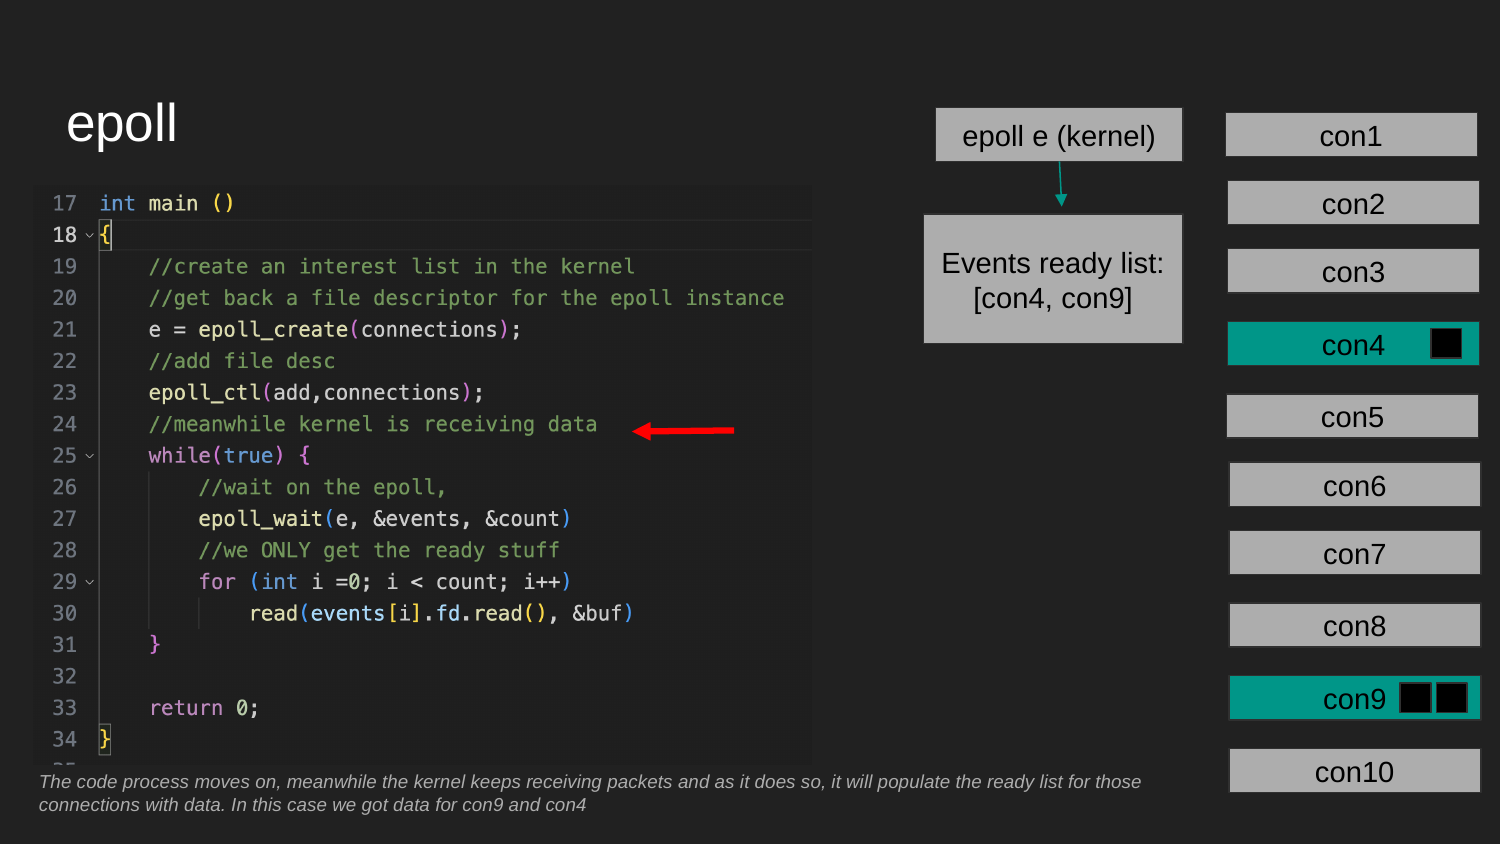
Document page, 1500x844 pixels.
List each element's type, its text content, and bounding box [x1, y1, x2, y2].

text_box con1 [1225, 112, 1478, 157]
title epoll [51, 72, 903, 167]
text_box [1436, 683, 1468, 713]
picture [32, 185, 812, 765]
text_box con4 [1227, 321, 1480, 366]
text_box con5 [1226, 394, 1479, 439]
text_box con3 [1227, 248, 1480, 293]
text_box con2 [1227, 180, 1480, 225]
text_box con10 [1228, 748, 1481, 793]
text_box The code process moves on, meanwhile the kernel keeps receiving packets and as it does so, it will populate the ready list for those connections with data. In this case we got data for con9 and con4 [23, 755, 1158, 837]
text_box [1400, 683, 1431, 713]
text_box [1430, 328, 1462, 359]
text_box con6 [1228, 462, 1481, 507]
text_box con8 [1228, 603, 1481, 648]
text_box Events ready list: [con4, con9] [923, 214, 1184, 344]
text_box con9 [1228, 675, 1481, 720]
text_box epoll e (kernel) [935, 107, 1184, 162]
text_box con7 [1228, 530, 1481, 575]
